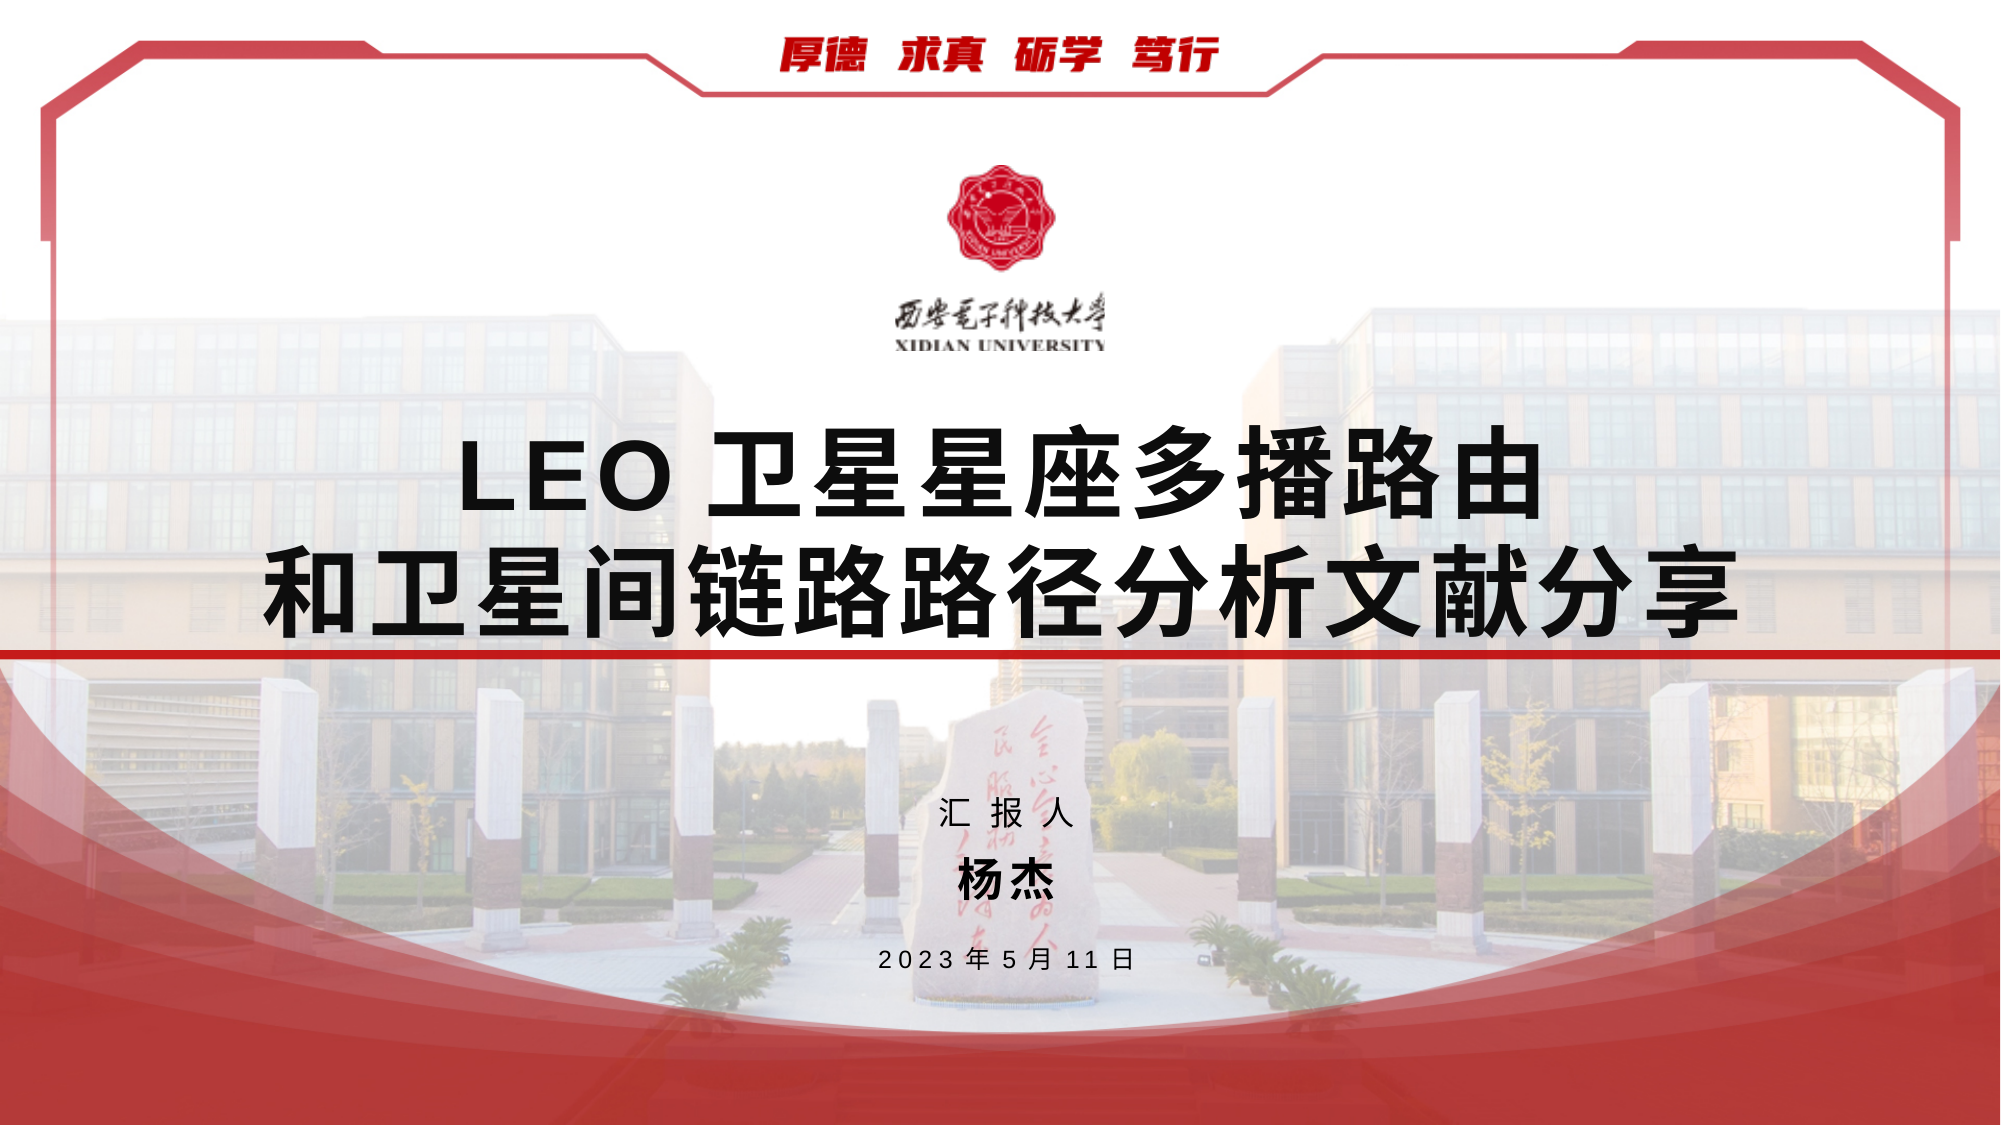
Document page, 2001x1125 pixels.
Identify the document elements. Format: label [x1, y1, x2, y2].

text_box [0, 12, 2000, 655]
picture [0, 0, 2001, 1125]
text_box [875, 784, 1138, 982]
